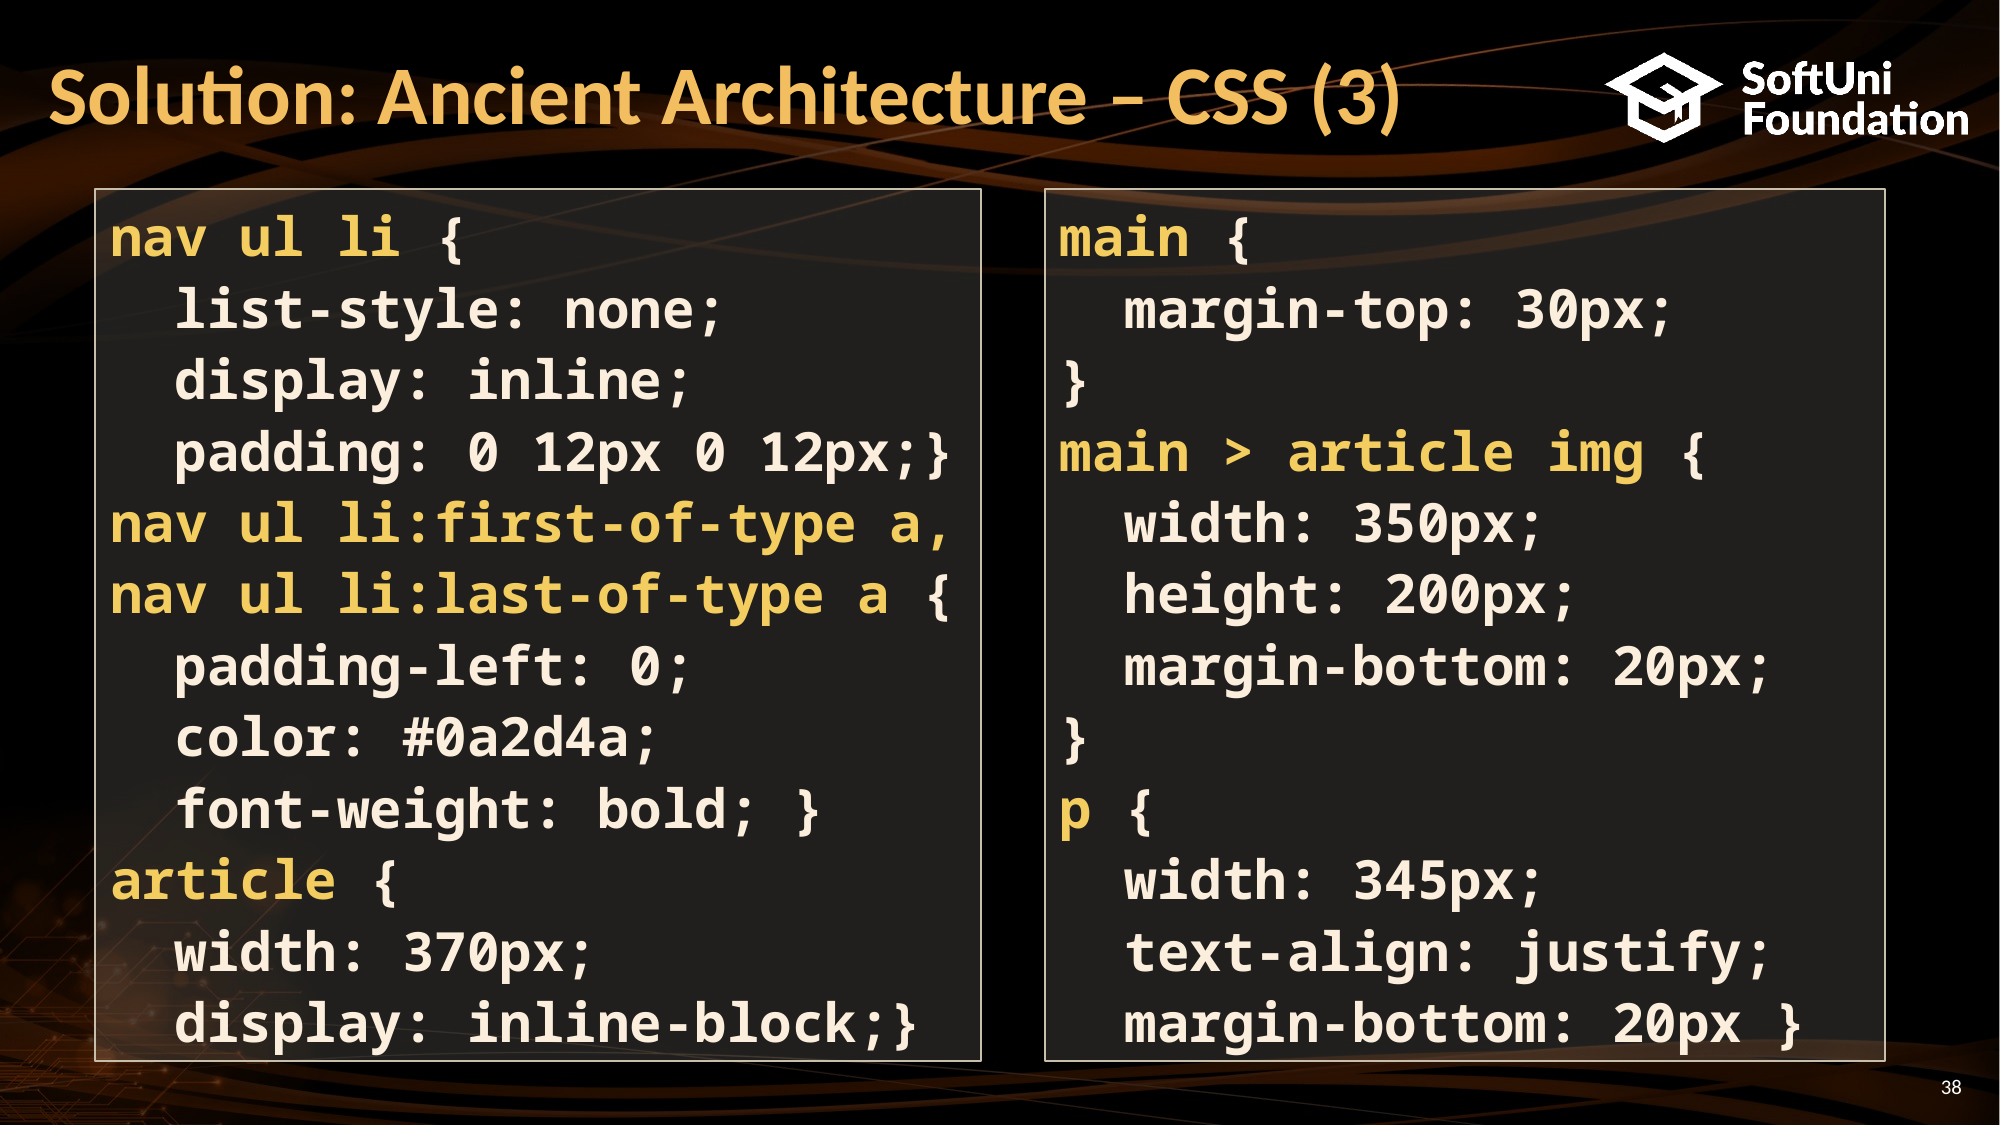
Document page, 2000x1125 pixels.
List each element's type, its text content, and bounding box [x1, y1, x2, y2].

text_box nav ul li { list-style: none; display: inline; padding: 0 12px 0 12px;} nav ul li:first-of-type a, nav ul li:last-of-type a { padding-left: 0; color: #0a2d4a; font-weight: bold; } article { width: 370px; display: inline-block;} [95, 188, 981, 1061]
text_box main { margin-top: 30px; } main > article img { width: 350px; height: 200px; margin-bottom: 20px; } p { width: 345px; text-align: justify; margin-bottom: 20px } [1045, 188, 1885, 1061]
picture [0, 0, 2000, 1125]
slide_number 38 [1897, 1070, 1968, 1103]
title Solution: Ancient Architecture – CSS (3) [30, 6, 1602, 189]
